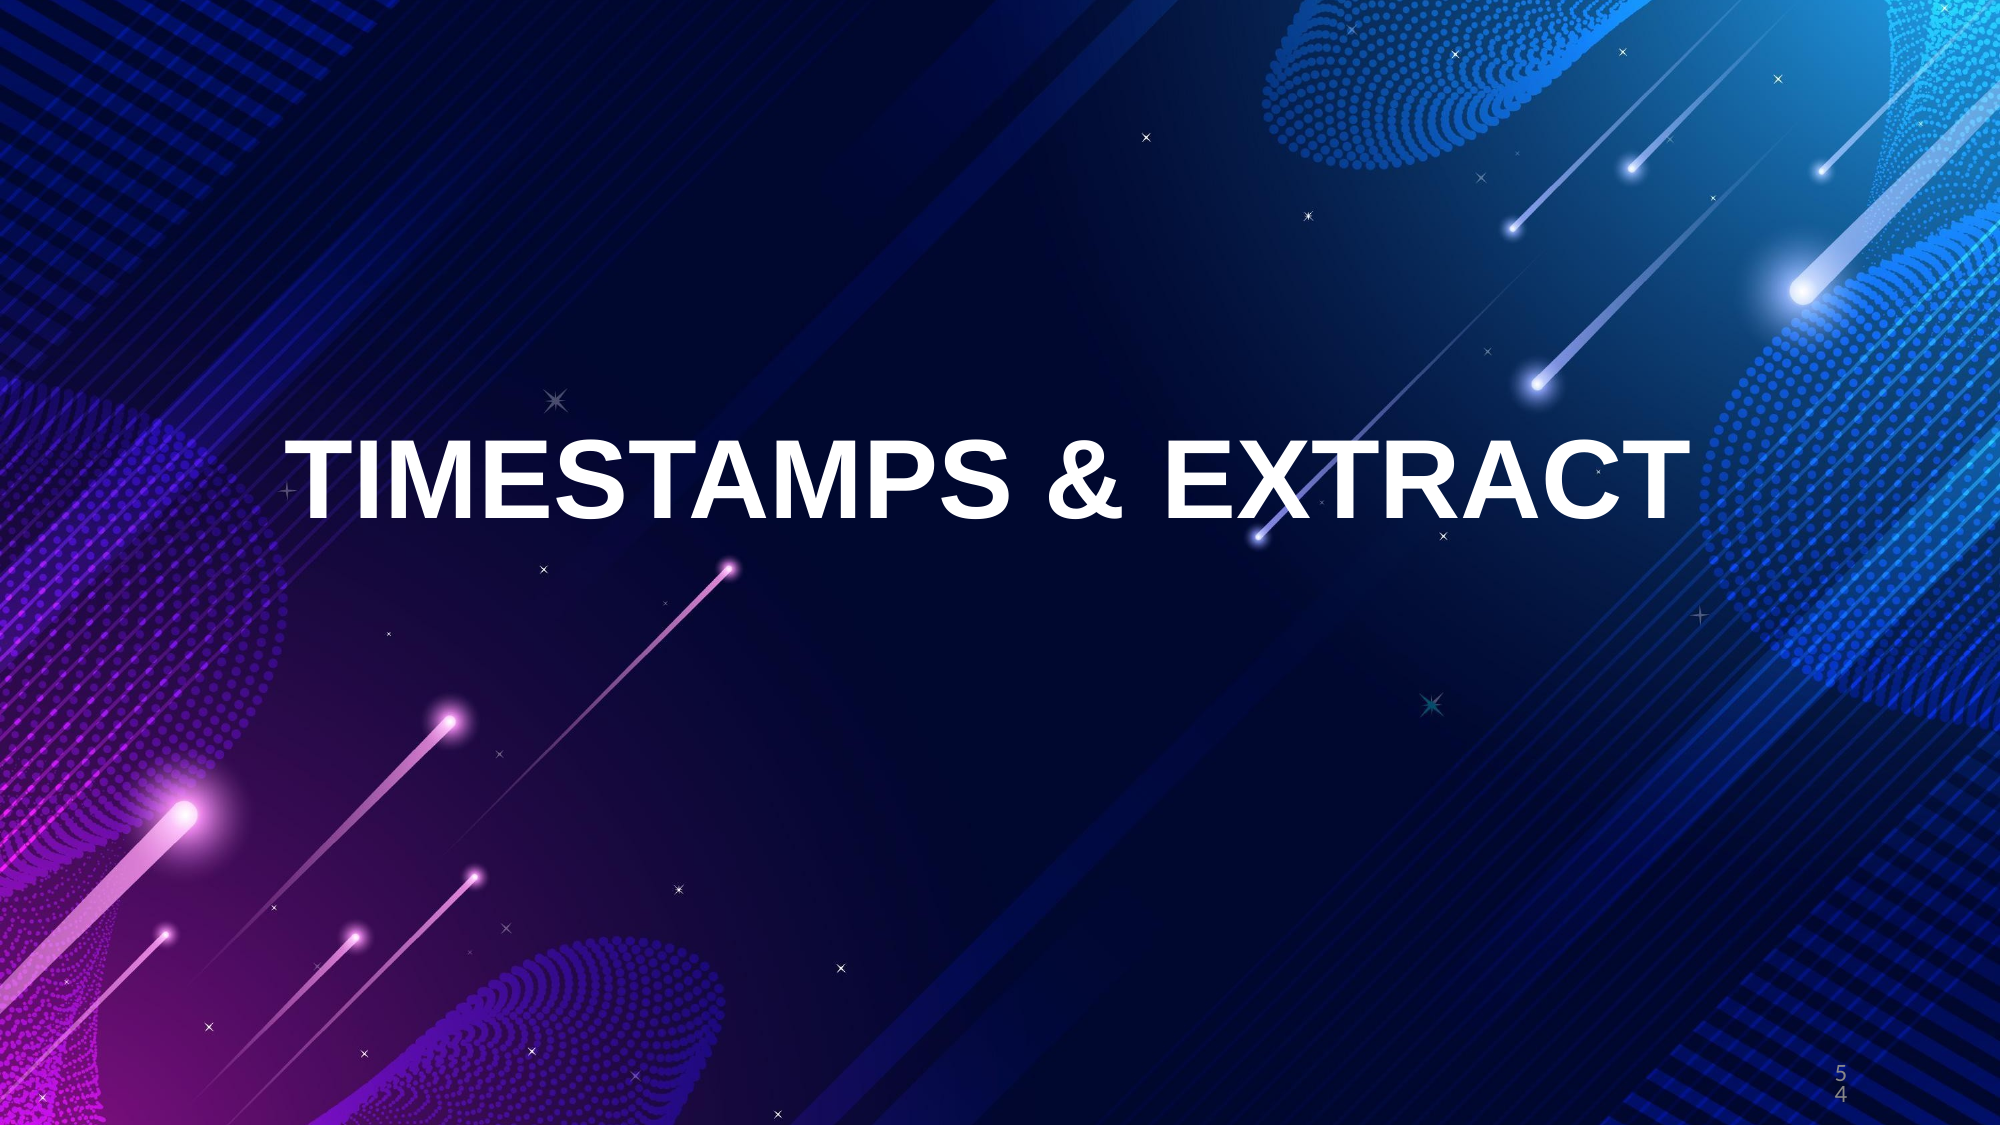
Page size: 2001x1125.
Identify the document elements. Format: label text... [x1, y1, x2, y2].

picture [0, 0, 2000, 1125]
slide_number 54 [1802, 1060, 1856, 1090]
text_box TIMESTAMPS & EXTRACT [282, 404, 1694, 542]
